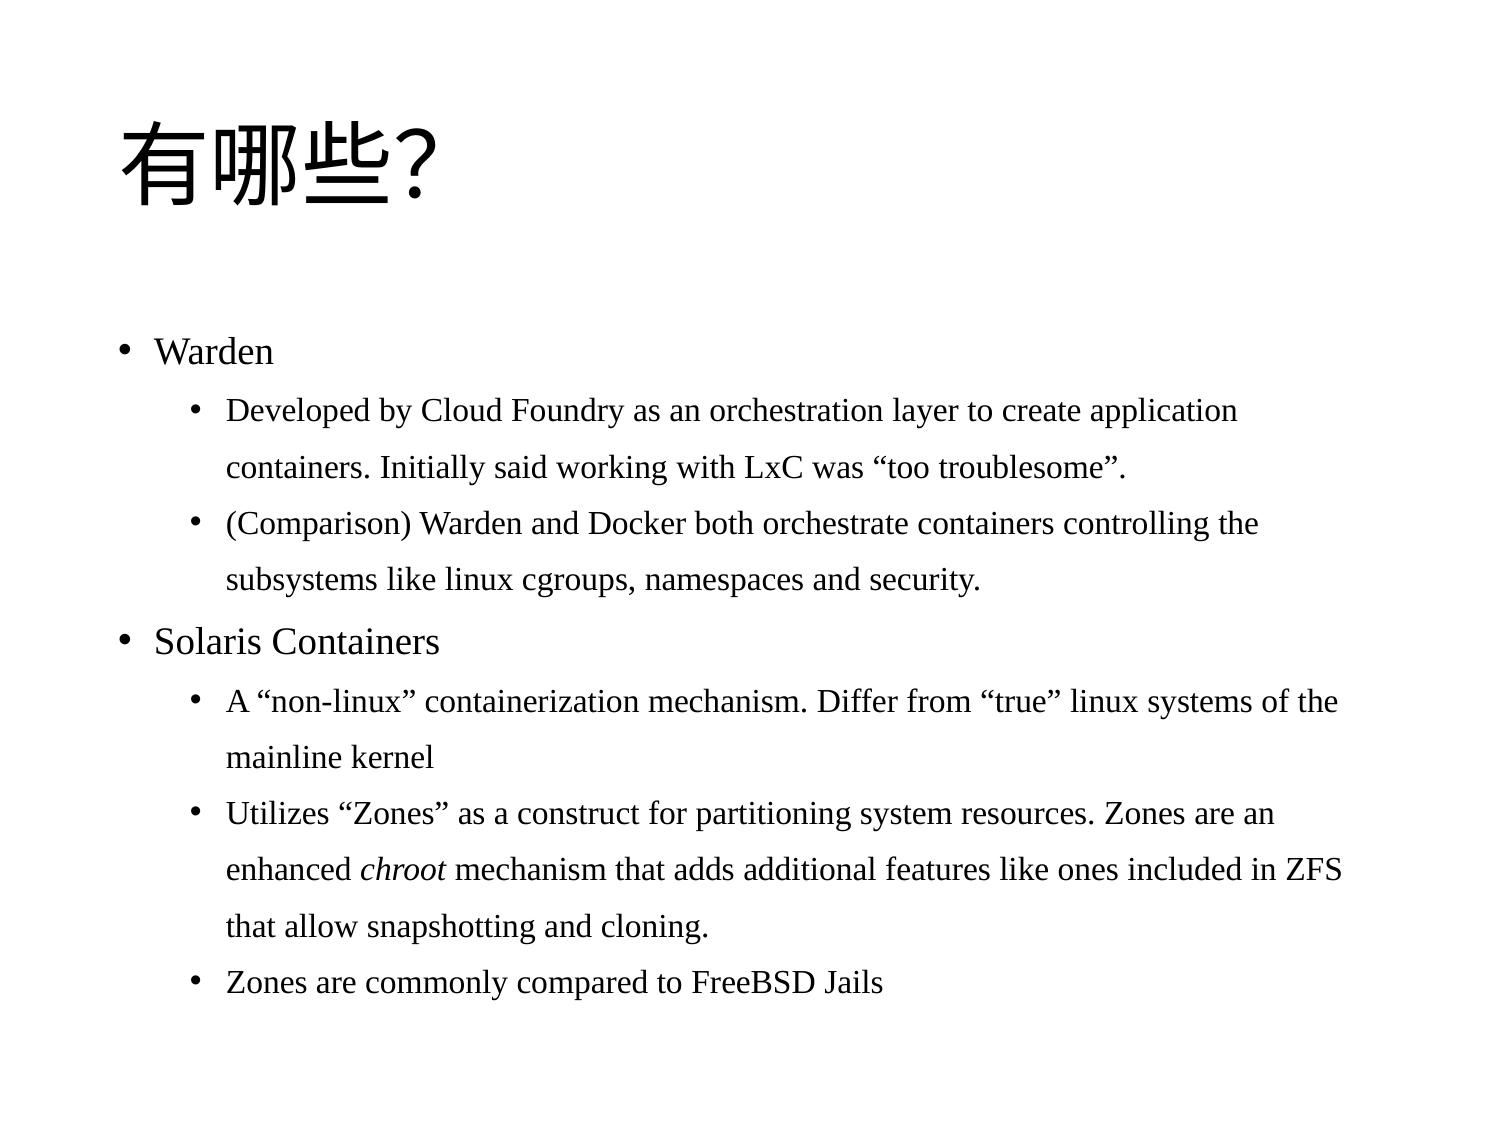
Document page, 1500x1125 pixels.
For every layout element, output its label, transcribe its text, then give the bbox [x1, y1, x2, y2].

list Warden Developed by Cloud Foundry as an orchestration layer to create application containers. Initially said working with LxC was “too troublesome”. (Comparison) Warden and Docker both orchestrate containers controlling the subsystems like linux cgroups, namespaces and security. Solaris Containers A “non-linux” containerization mechanism. Differ from “true” linux systems of the mainline kernel Utilizes “Zones” as a construct for partitioning system resources. Zones are an enhanced chroot mechanism that adds additional features like ones included in ZFS that allow snapshotting and cloning. Zones are commonly compared to FreeBSD Jails [103, 299, 1397, 1014]
title 有哪些？ [103, 59, 1397, 278]
